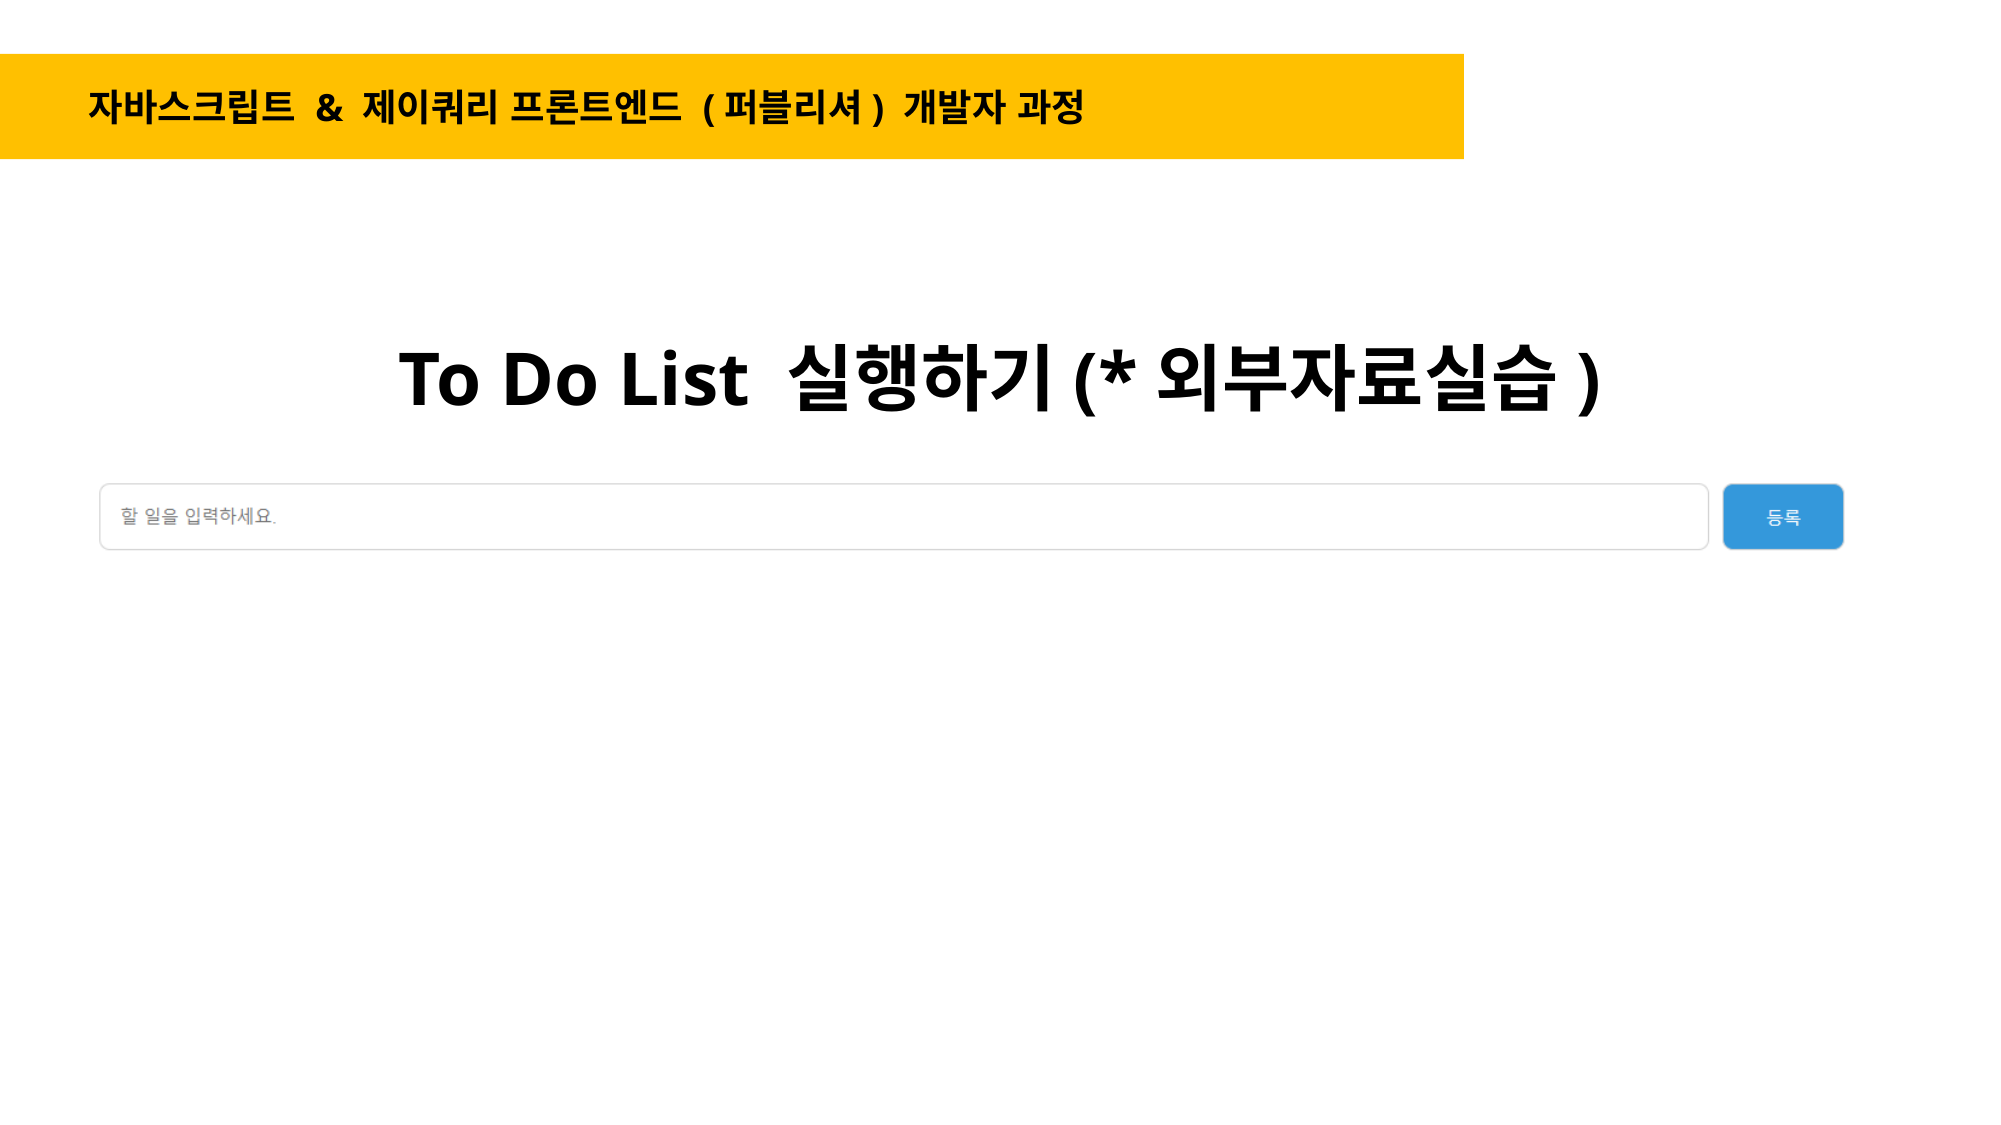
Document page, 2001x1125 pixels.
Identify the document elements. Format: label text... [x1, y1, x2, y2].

text_box To Do List 실행하기(*외부자료실습) [62, 325, 1938, 428]
picture [80, 459, 1859, 599]
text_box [0, 53, 1464, 160]
